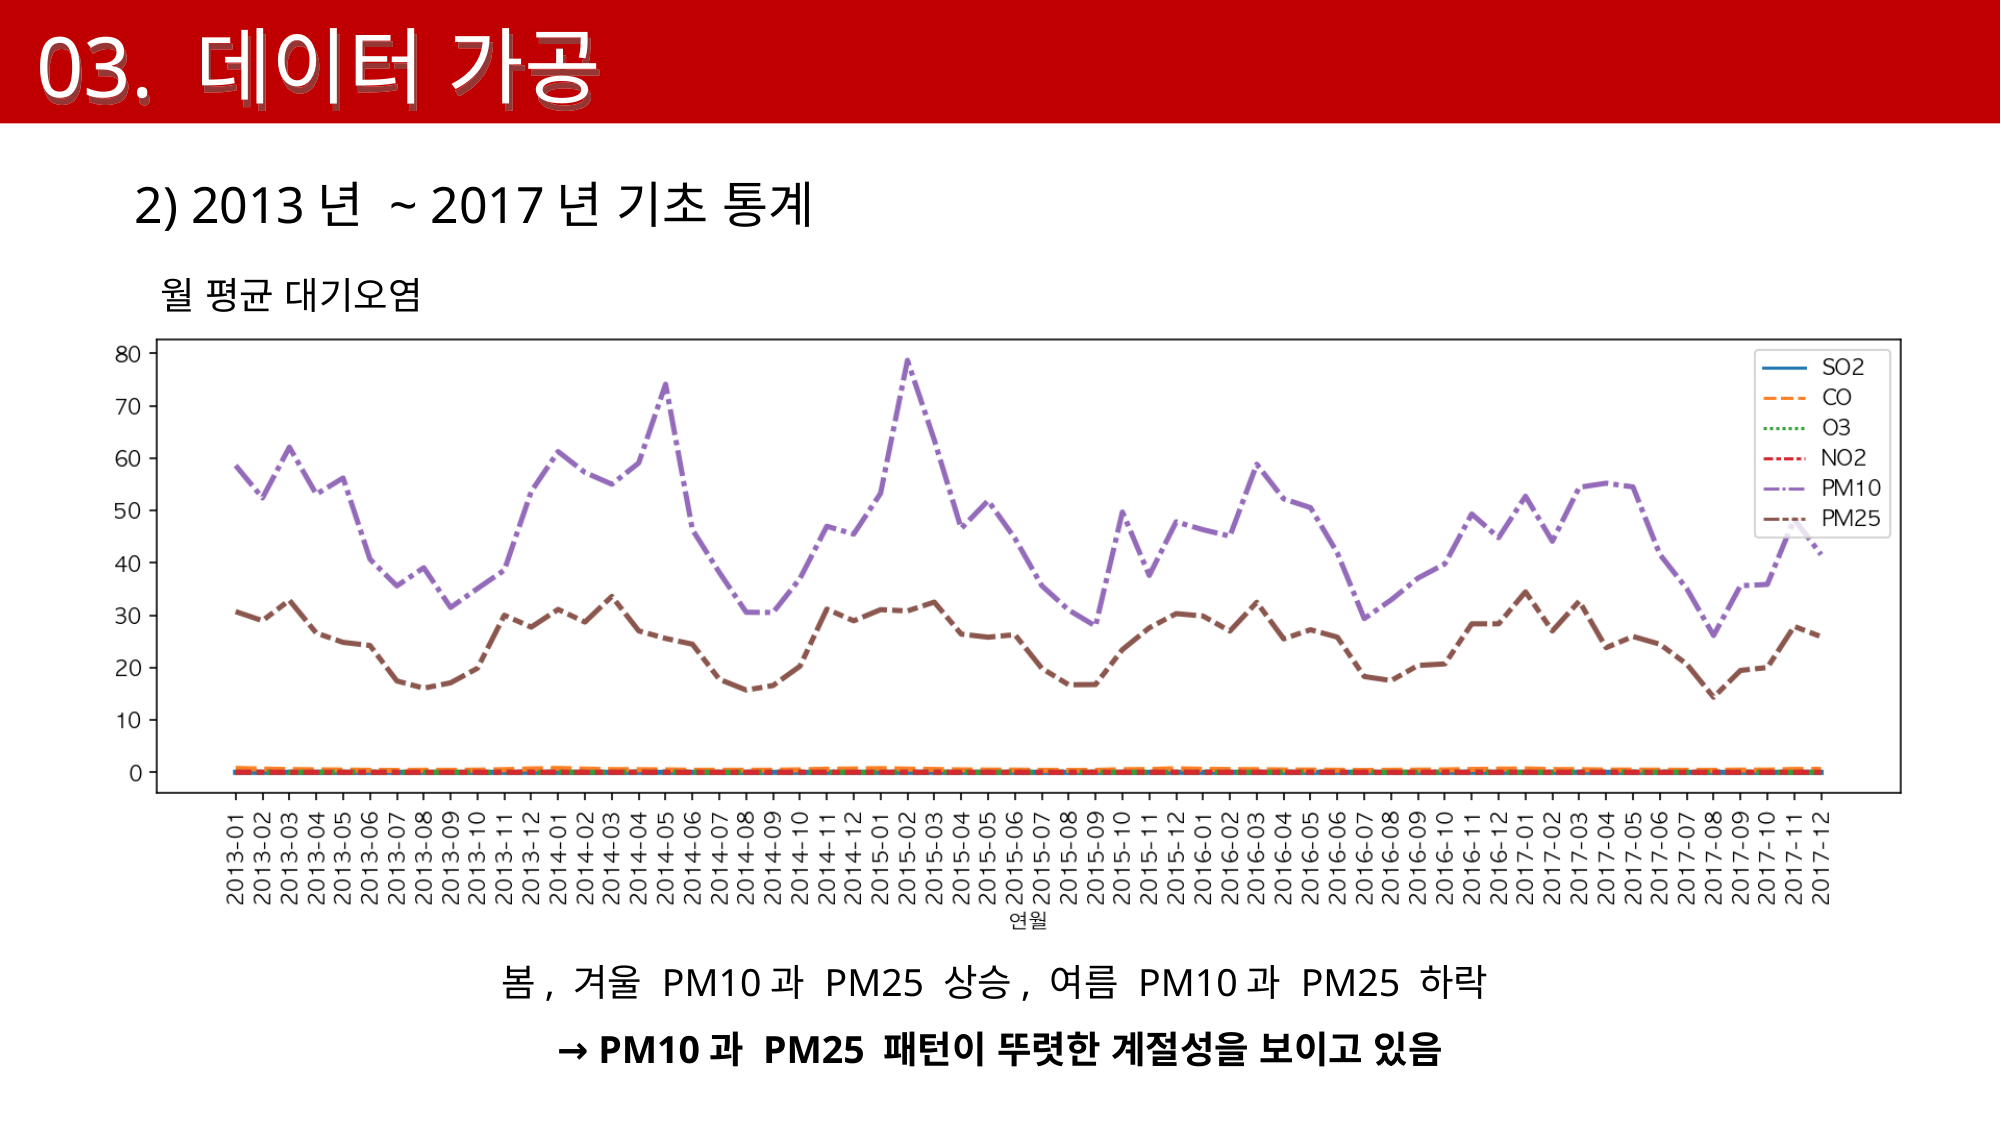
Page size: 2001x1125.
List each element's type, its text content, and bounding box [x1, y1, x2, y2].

picture [112, 326, 1908, 945]
text_box 봄, 겨울 PM10과 PM25 상승, 여름 PM10과 PM25 하락 → PM10과 PM25 패턴이 뚜렷한 계절성을 보이고 있음 [173, 955, 1827, 1079]
text_box [0, 0, 2000, 125]
text_box 03. 데이터 가공 [0, 6, 918, 122]
text_box 2) 2013년 ~ 2017년 기초 통계 [120, 166, 941, 241]
text_box 월 평균 대기오염 [145, 264, 628, 325]
